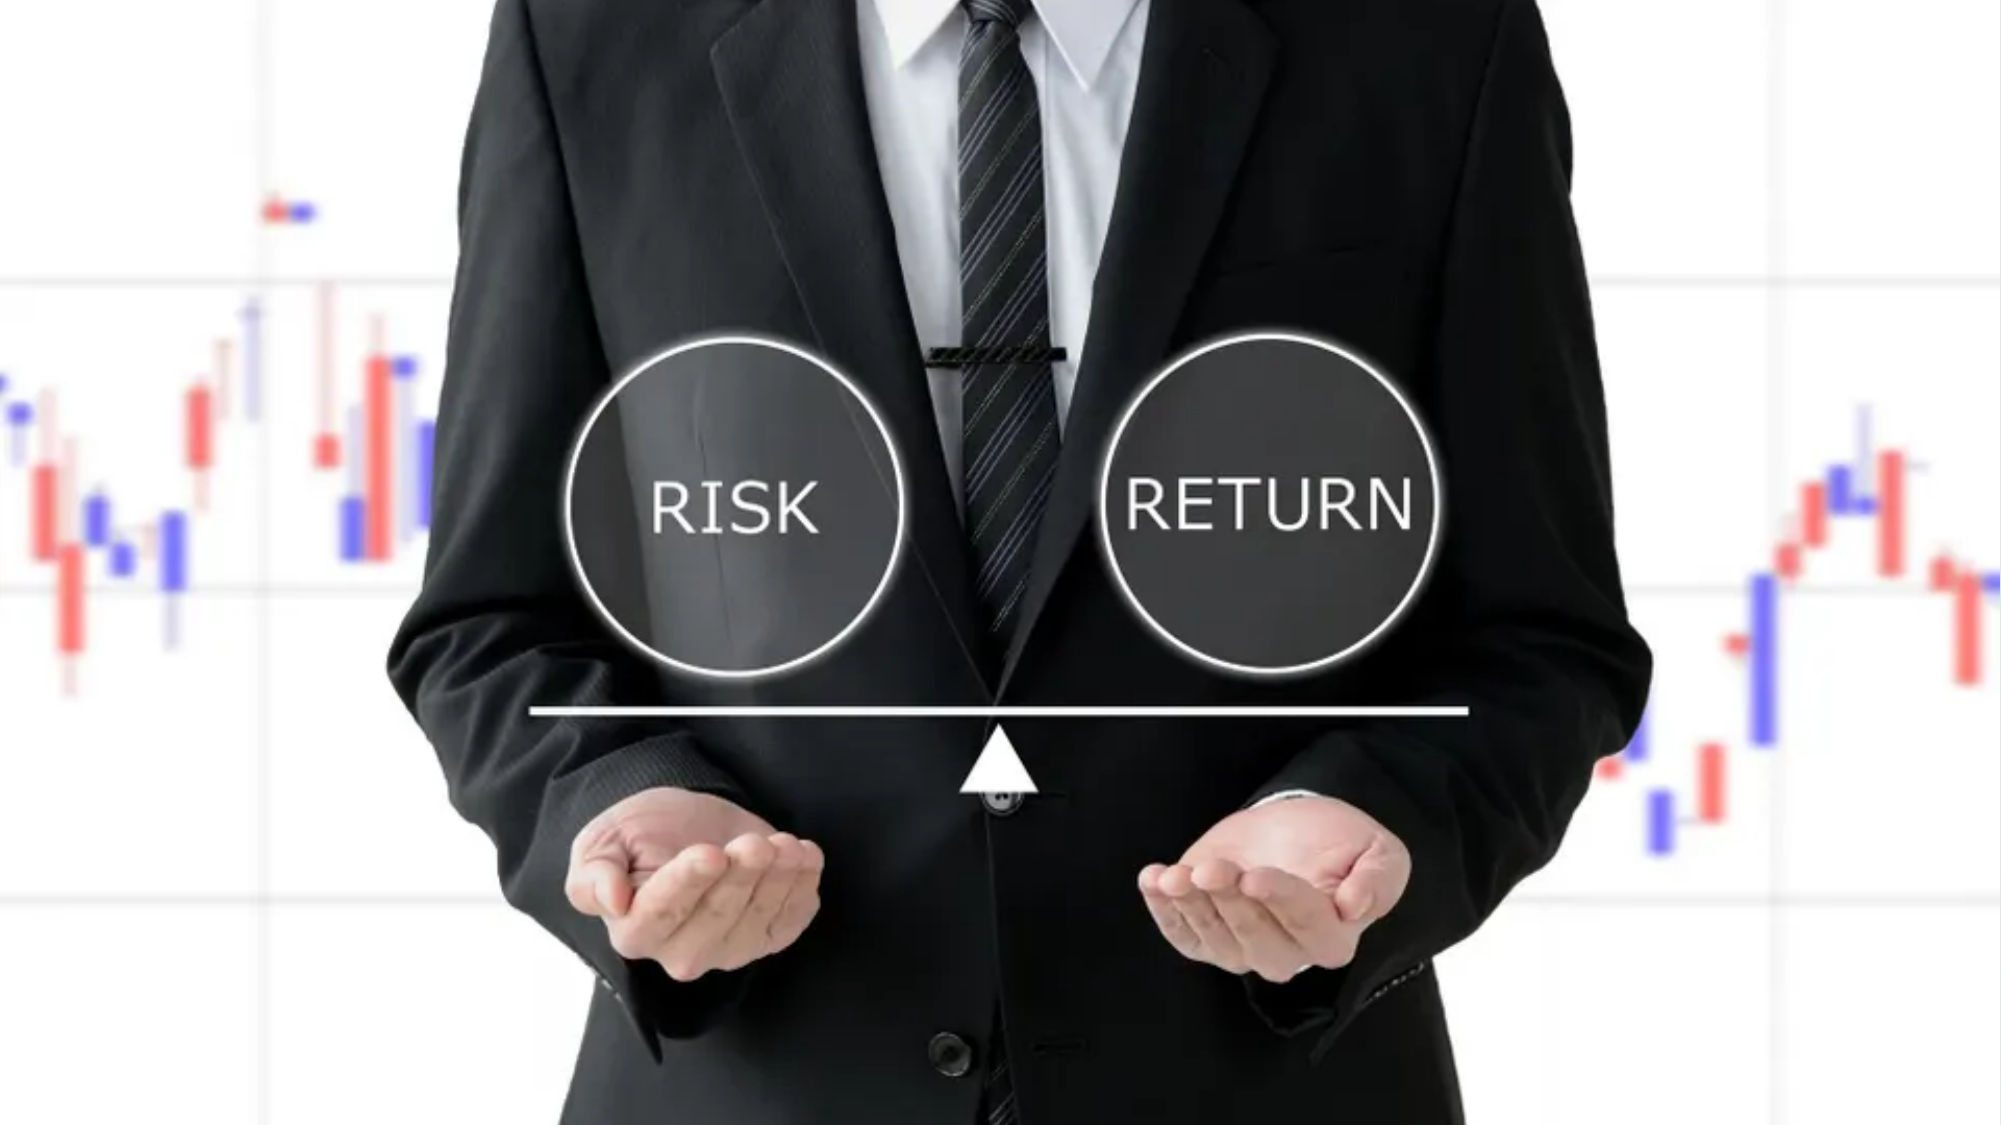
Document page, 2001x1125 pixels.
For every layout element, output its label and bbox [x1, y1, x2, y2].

list [0, 0, 2000, 1125]
